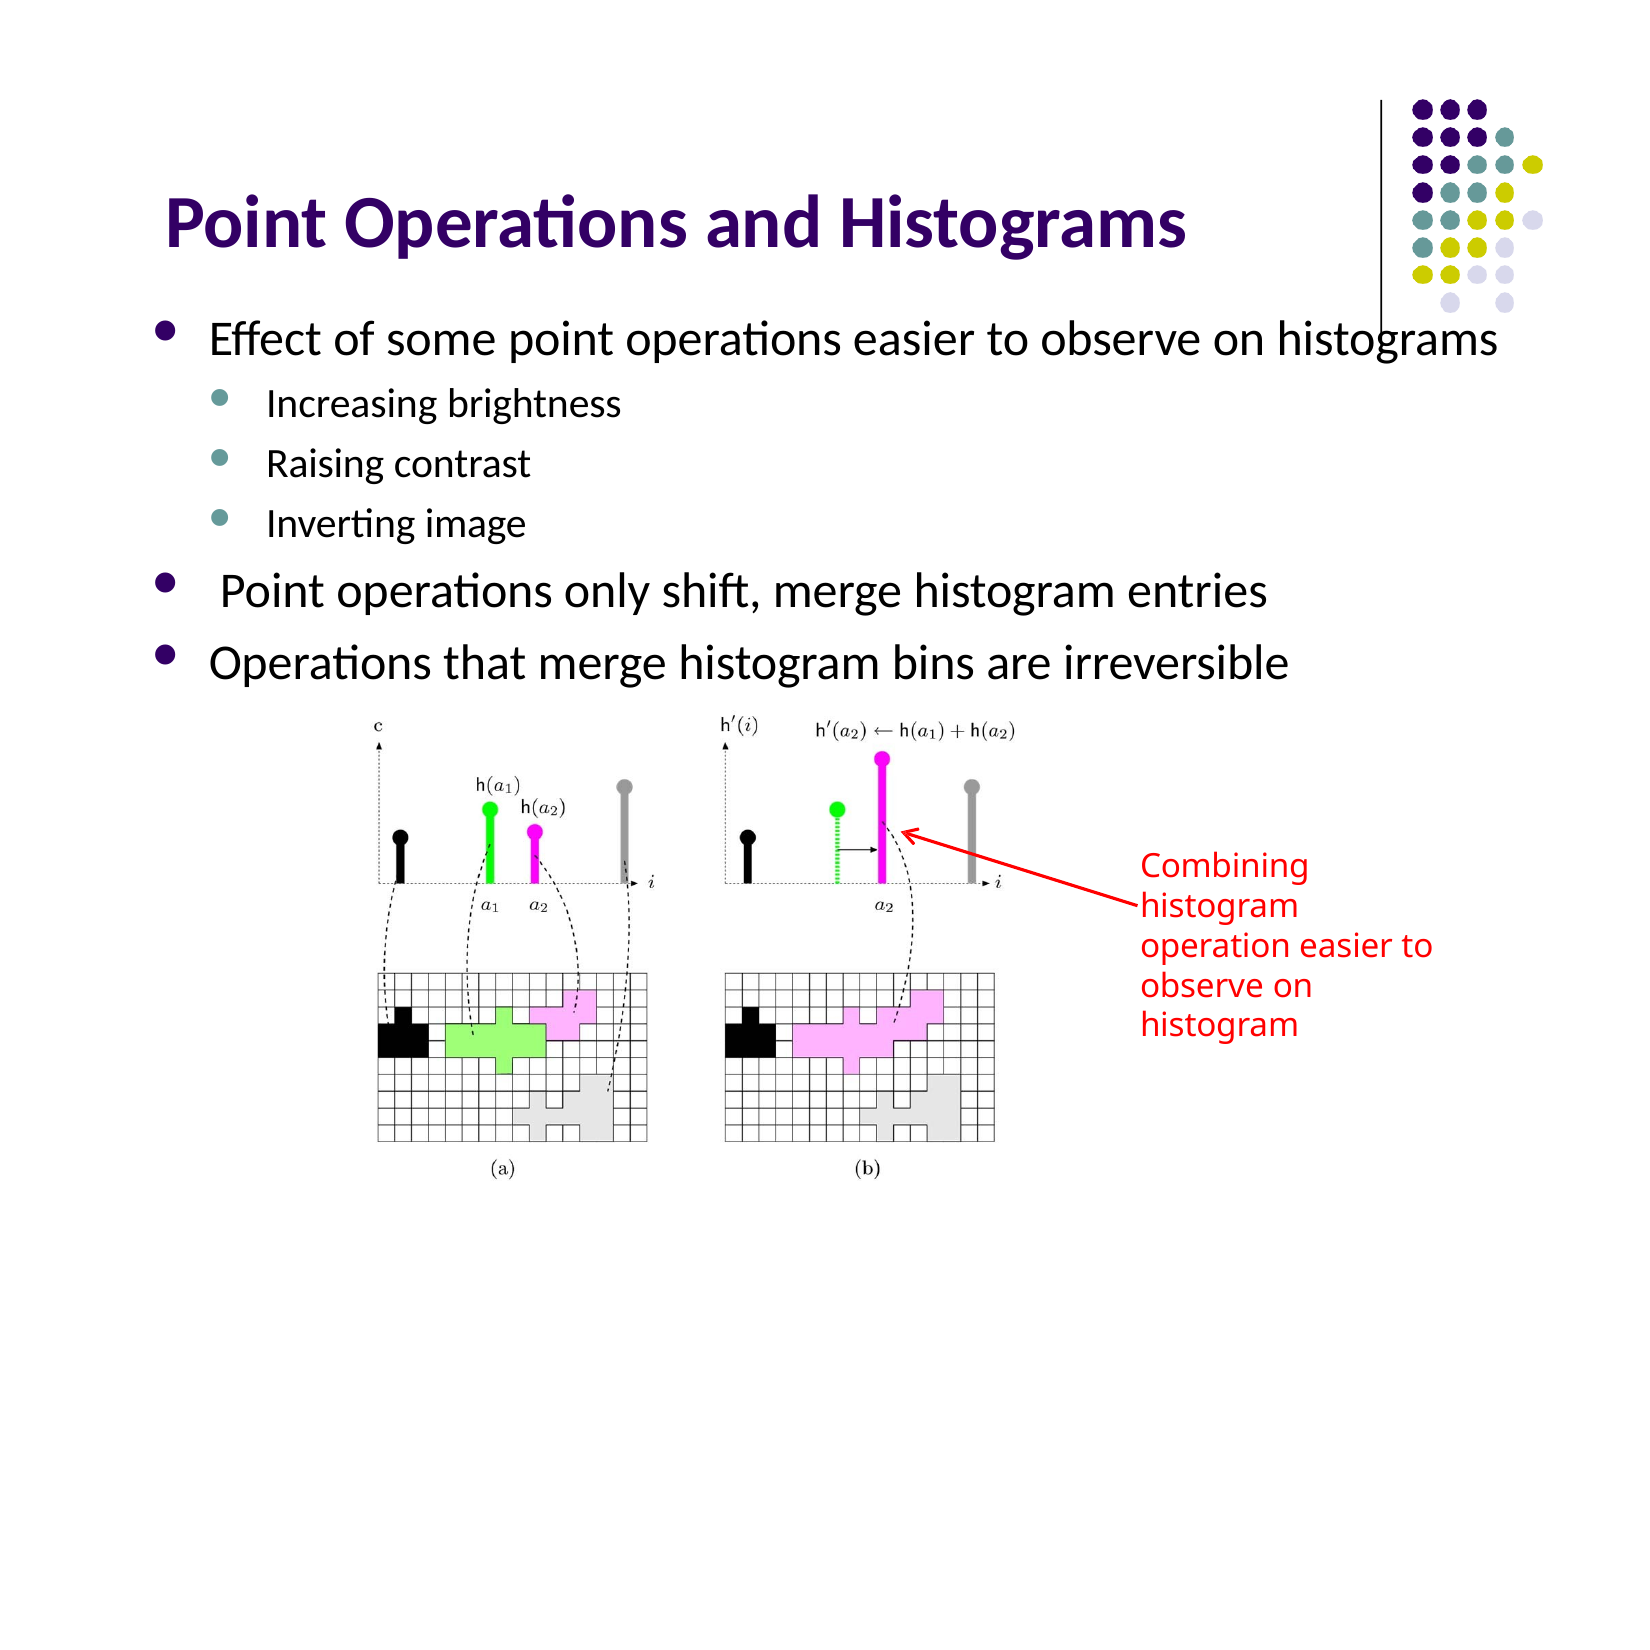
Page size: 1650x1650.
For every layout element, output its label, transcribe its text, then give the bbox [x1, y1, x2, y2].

picture [1467, 237, 1487, 258]
picture [1495, 155, 1514, 174]
picture [1412, 155, 1433, 174]
picture [1495, 237, 1514, 258]
picture [1440, 237, 1460, 258]
picture [1412, 182, 1433, 203]
picture [1412, 237, 1433, 258]
picture [1440, 182, 1460, 203]
picture [1412, 127, 1433, 147]
picture [1522, 210, 1543, 230]
picture [1412, 99, 1433, 120]
picture [1440, 265, 1460, 284]
picture [1522, 155, 1543, 174]
picture [1440, 210, 1460, 230]
picture [1440, 99, 1460, 120]
picture [1412, 210, 1433, 230]
picture [1440, 155, 1460, 174]
picture [1412, 265, 1433, 284]
picture [1440, 127, 1460, 147]
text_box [370, 710, 1139, 1181]
picture [1467, 127, 1487, 147]
picture [1495, 182, 1514, 203]
title Point Operations and Histograms [163, 170, 1201, 290]
picture [1495, 210, 1514, 230]
list Effect of some point operations easier to observe on histograms Increasing brightness Raising contrast Inverting image Point operations only shift, merge histogram entries Operations that merge histogram bins are irreversible [136, 290, 1514, 1248]
picture [1467, 182, 1487, 203]
text_box Combining histogram operation easier to observe on histogram [1144, 841, 1463, 1044]
picture [1467, 99, 1487, 120]
picture [1467, 210, 1487, 230]
picture [1495, 265, 1514, 284]
picture [1495, 127, 1514, 147]
picture [1467, 265, 1487, 284]
picture [1467, 155, 1487, 174]
